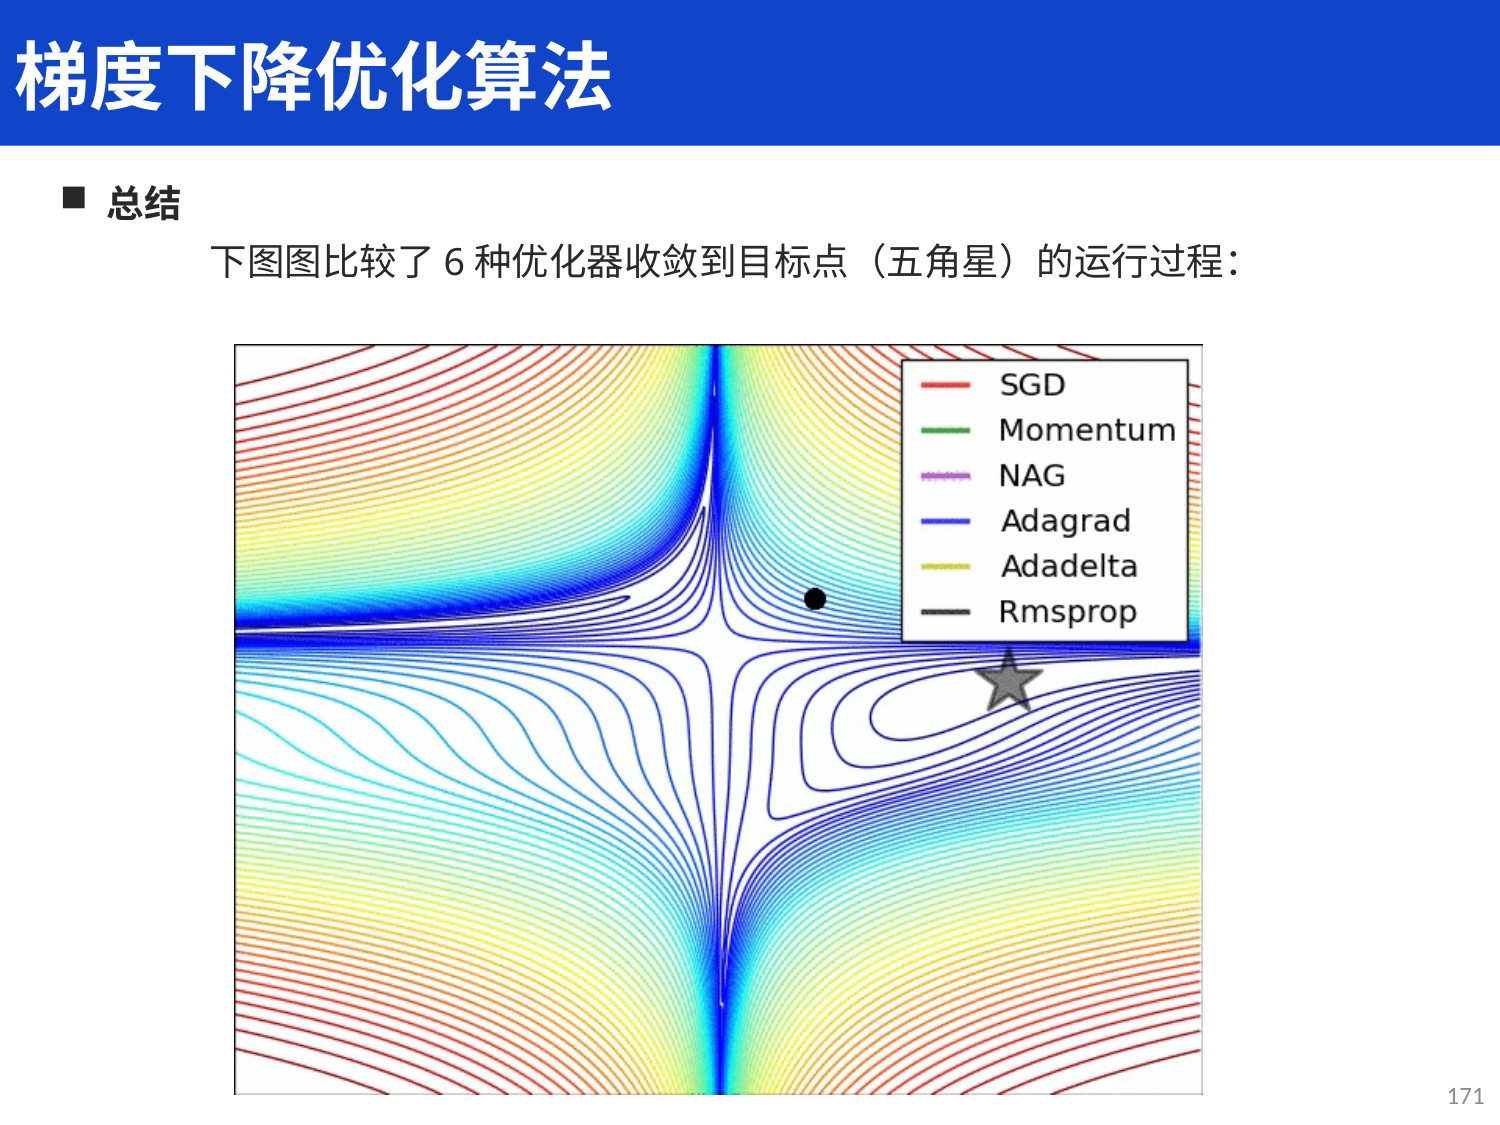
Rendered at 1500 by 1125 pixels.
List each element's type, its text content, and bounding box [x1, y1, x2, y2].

text_box 梯度下降优化算法 [0, 0, 1500, 146]
text_box 总结 下图图比较了6种优化器收敛到目标点（五角星）的运行过程： [45, 110, 1456, 290]
text_box 171 [1162, 1065, 1500, 1125]
picture [233, 344, 1203, 1095]
